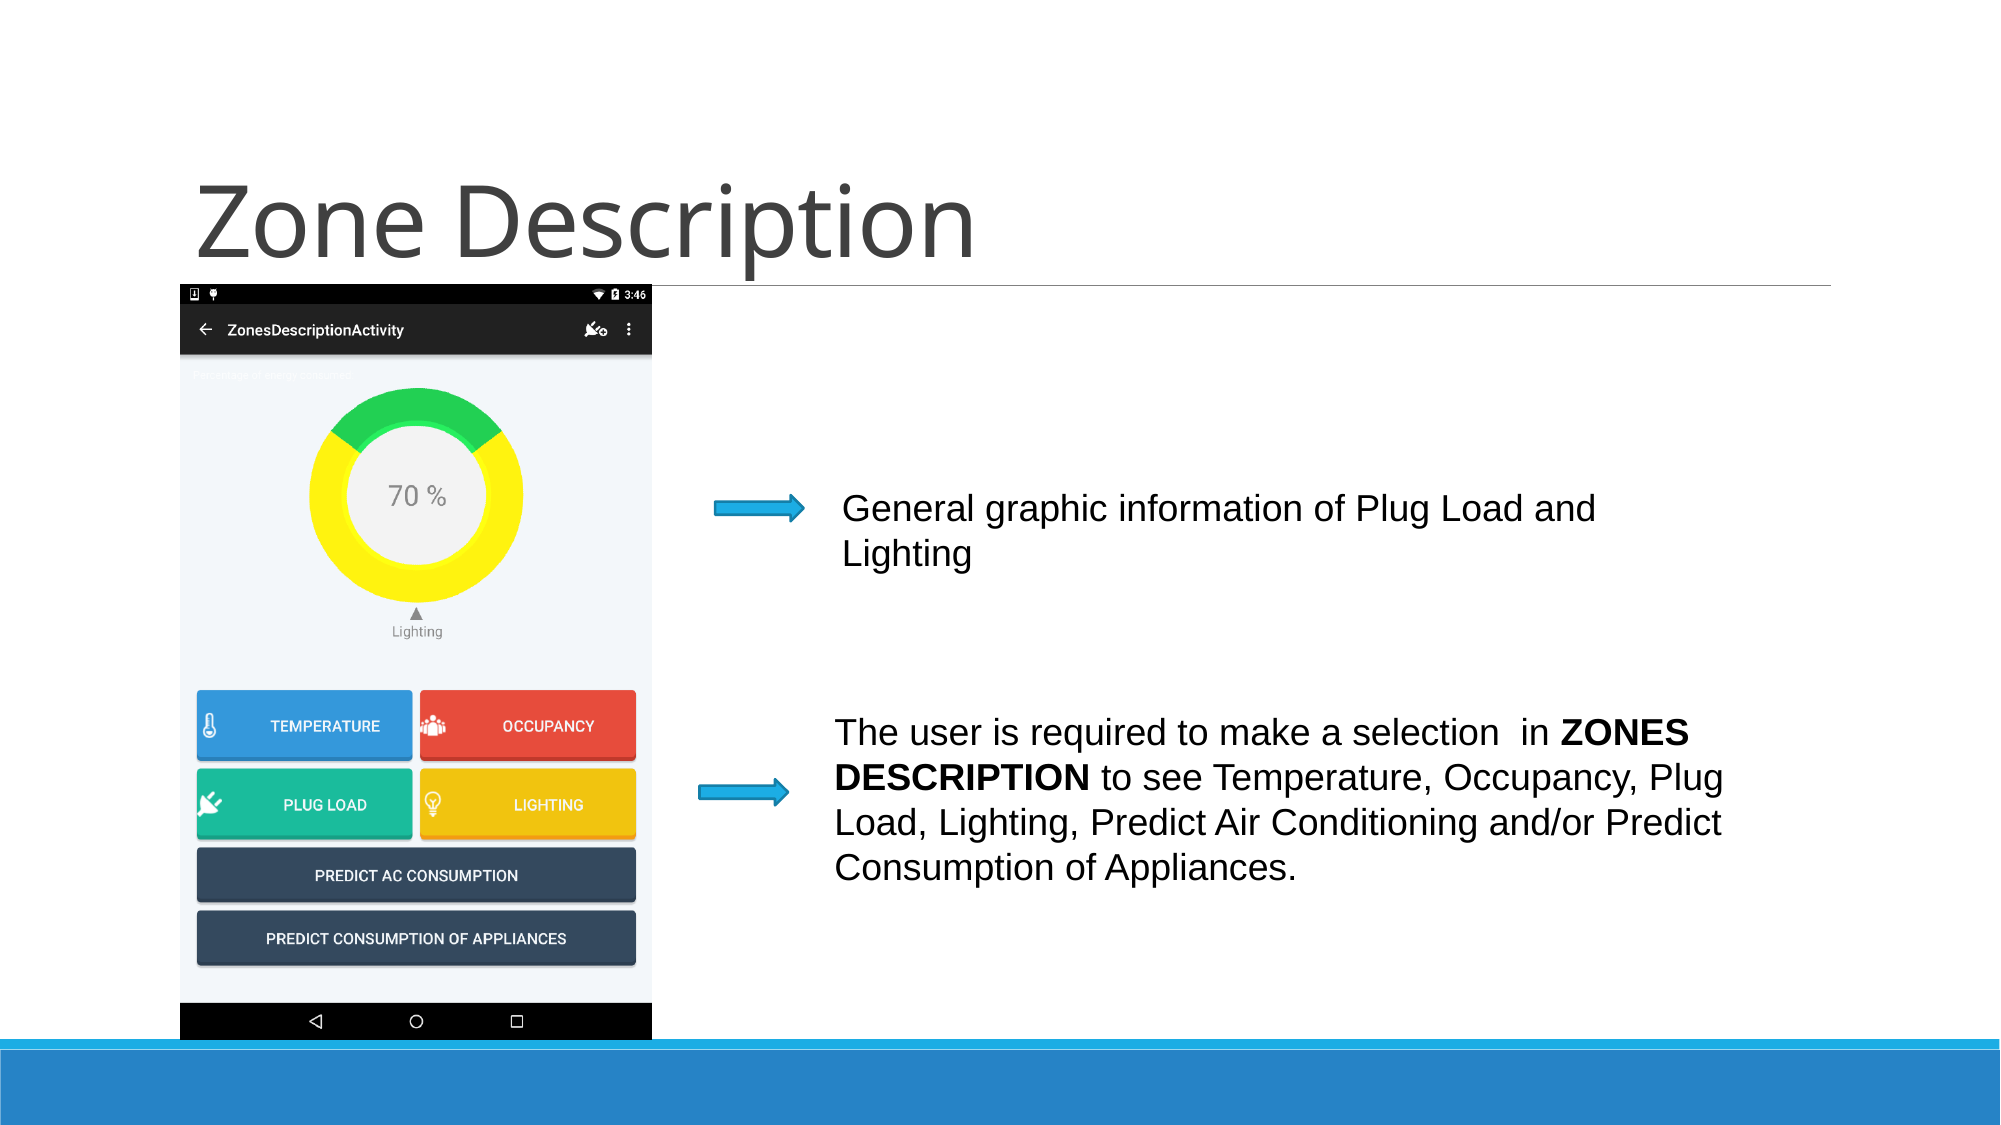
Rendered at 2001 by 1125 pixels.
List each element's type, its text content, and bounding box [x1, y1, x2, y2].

text_box General graphic information of Plug Load and Lighting [827, 476, 1641, 582]
title Zone Description [180, 47, 1830, 285]
text_box [698, 777, 790, 807]
text_box [713, 493, 805, 523]
text_box The user is required to make a selection in ZONES DESCRIPTION to see Temperature, Occupancy, Plug Load, Lighting, Predict Air Conditioning and/or Predict Consumption of Appliances. [819, 700, 1830, 896]
picture [179, 284, 652, 1040]
